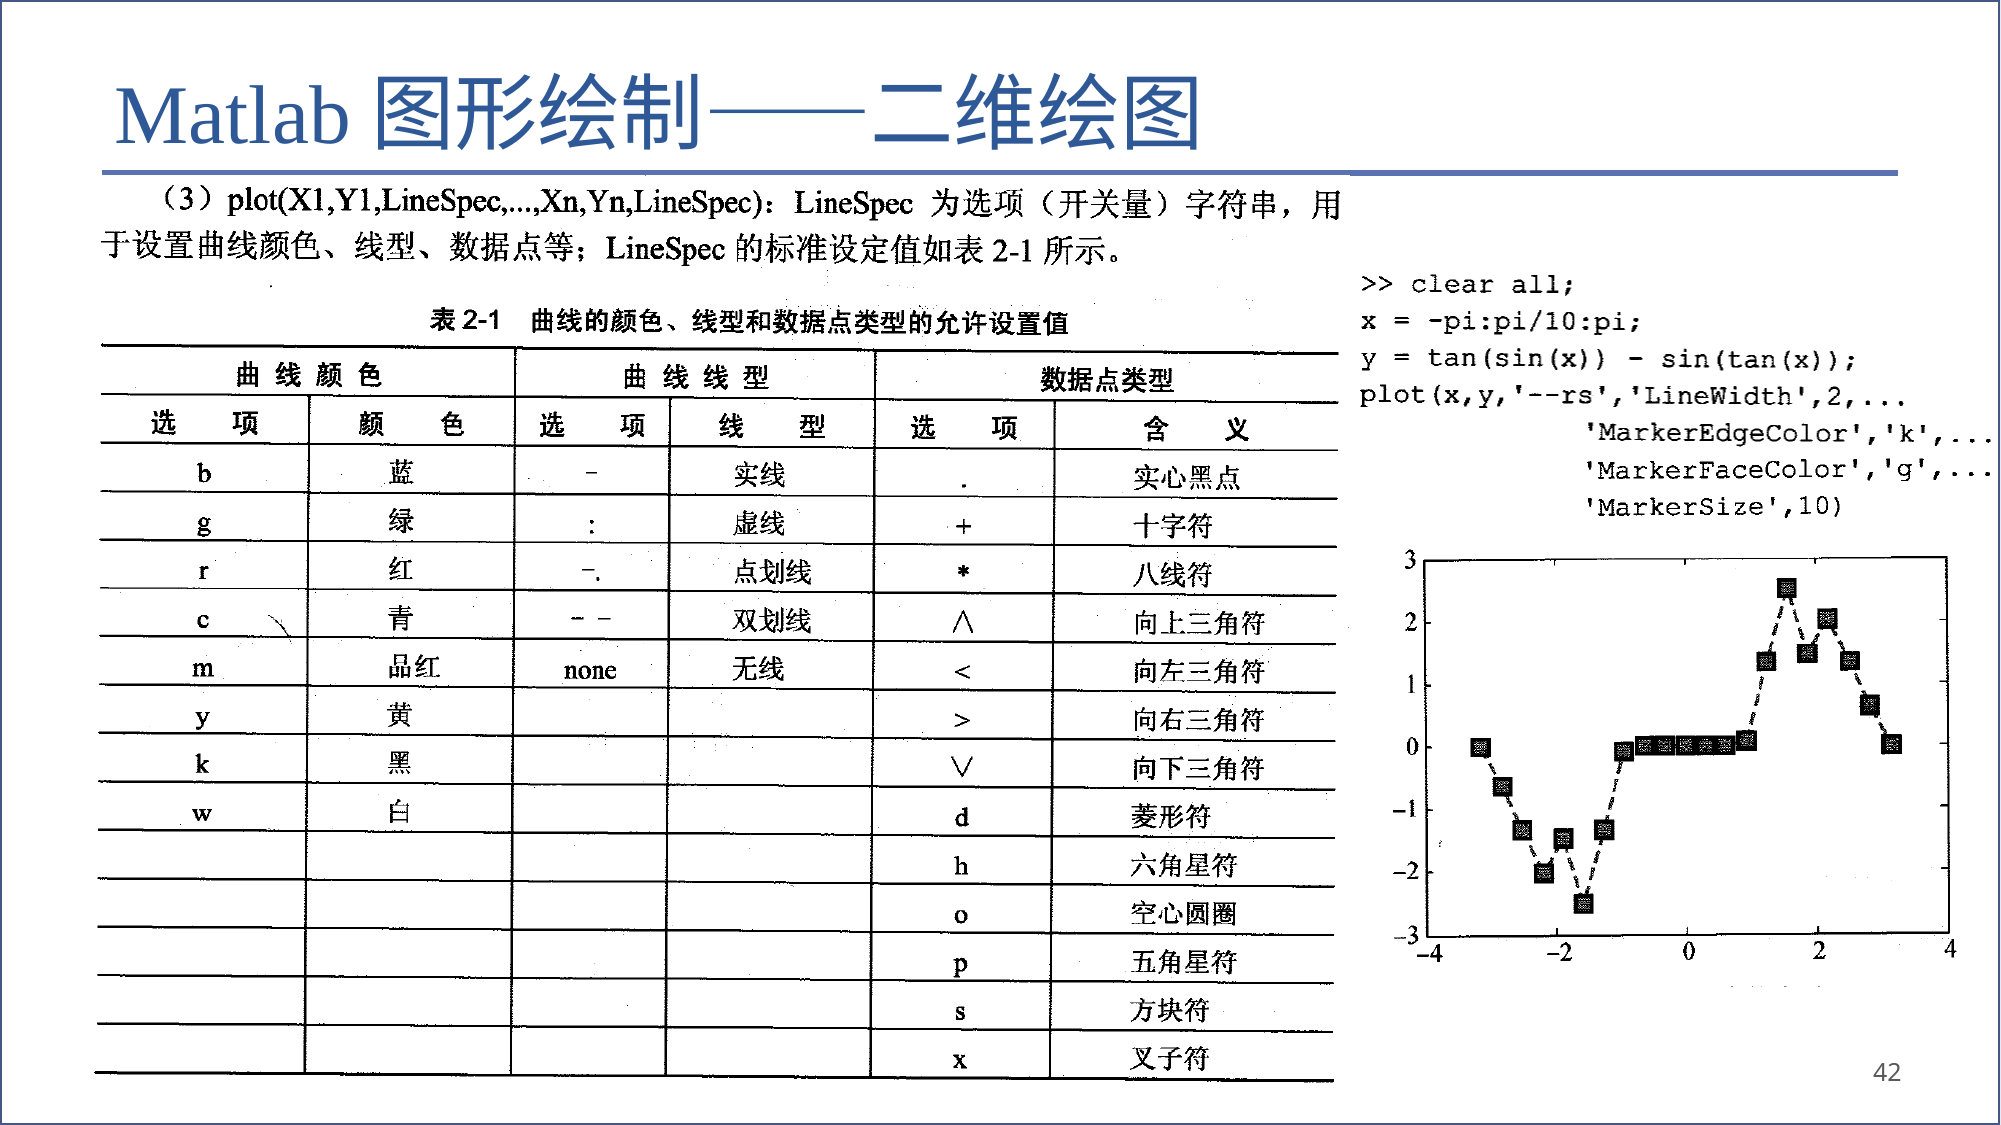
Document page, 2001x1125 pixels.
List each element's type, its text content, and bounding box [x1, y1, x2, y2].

slide_number 42 [1868, 1042, 1992, 1103]
picture [1374, 534, 1965, 987]
picture [78, 175, 1350, 1095]
title Matlab图形绘制——二维绘图 [99, 0, 1900, 169]
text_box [1346, 266, 1997, 530]
